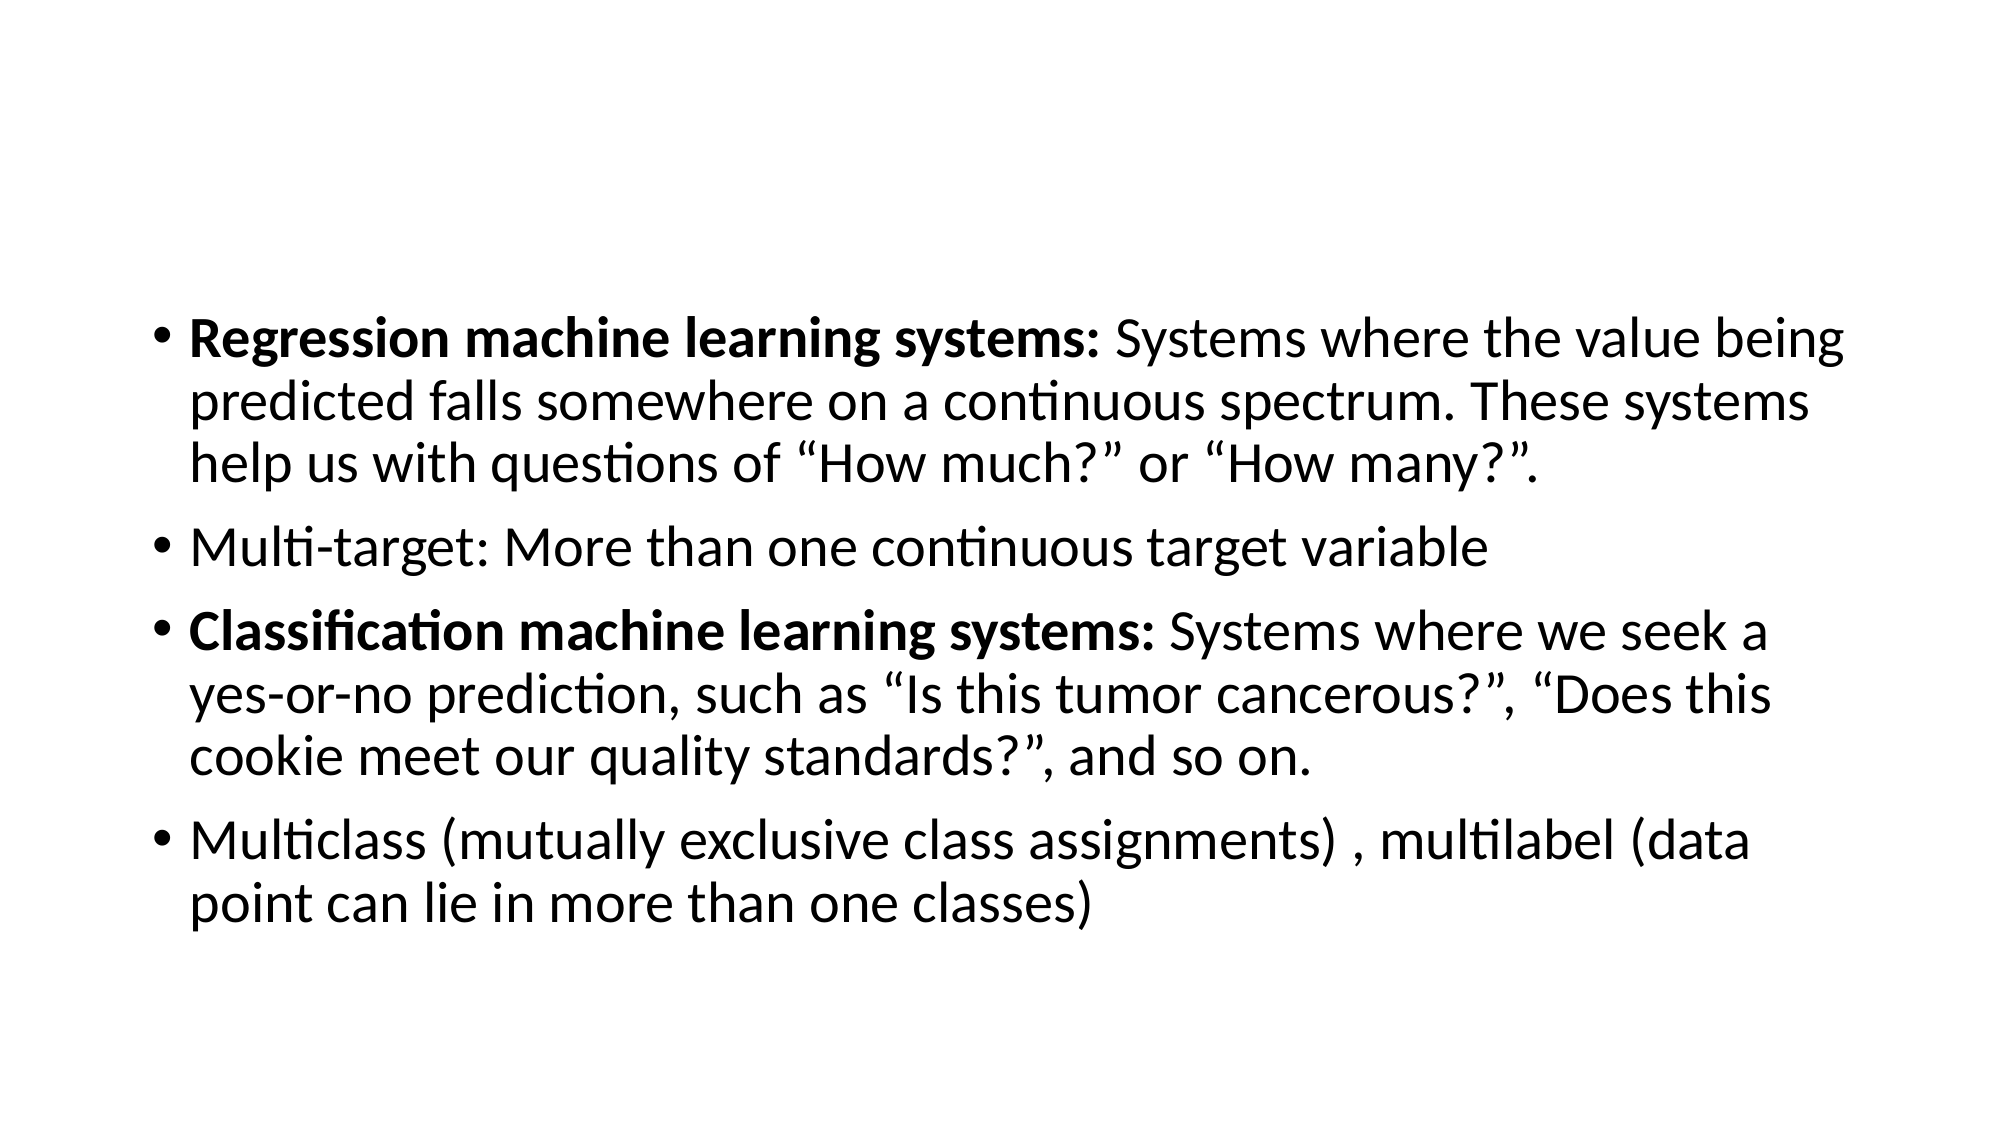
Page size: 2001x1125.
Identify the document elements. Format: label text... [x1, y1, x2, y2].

list Regression machine learning systems: Systems where the value being predicted falls somewhere on a continuous spectrum. These systems help us with questions of “How much?” or “How many?”. Multi-target: More than one continuous target variable Classification machine learning systems: Systems where we seek a yes-or-no prediction, such as “Is this tumor cancerous?”, “Does this cookie meet our quality standards?”, and so on. Multiclass (mutually exclusive class assignments) , multilabel (data point can lie in more than one classes) [137, 299, 1863, 1014]
